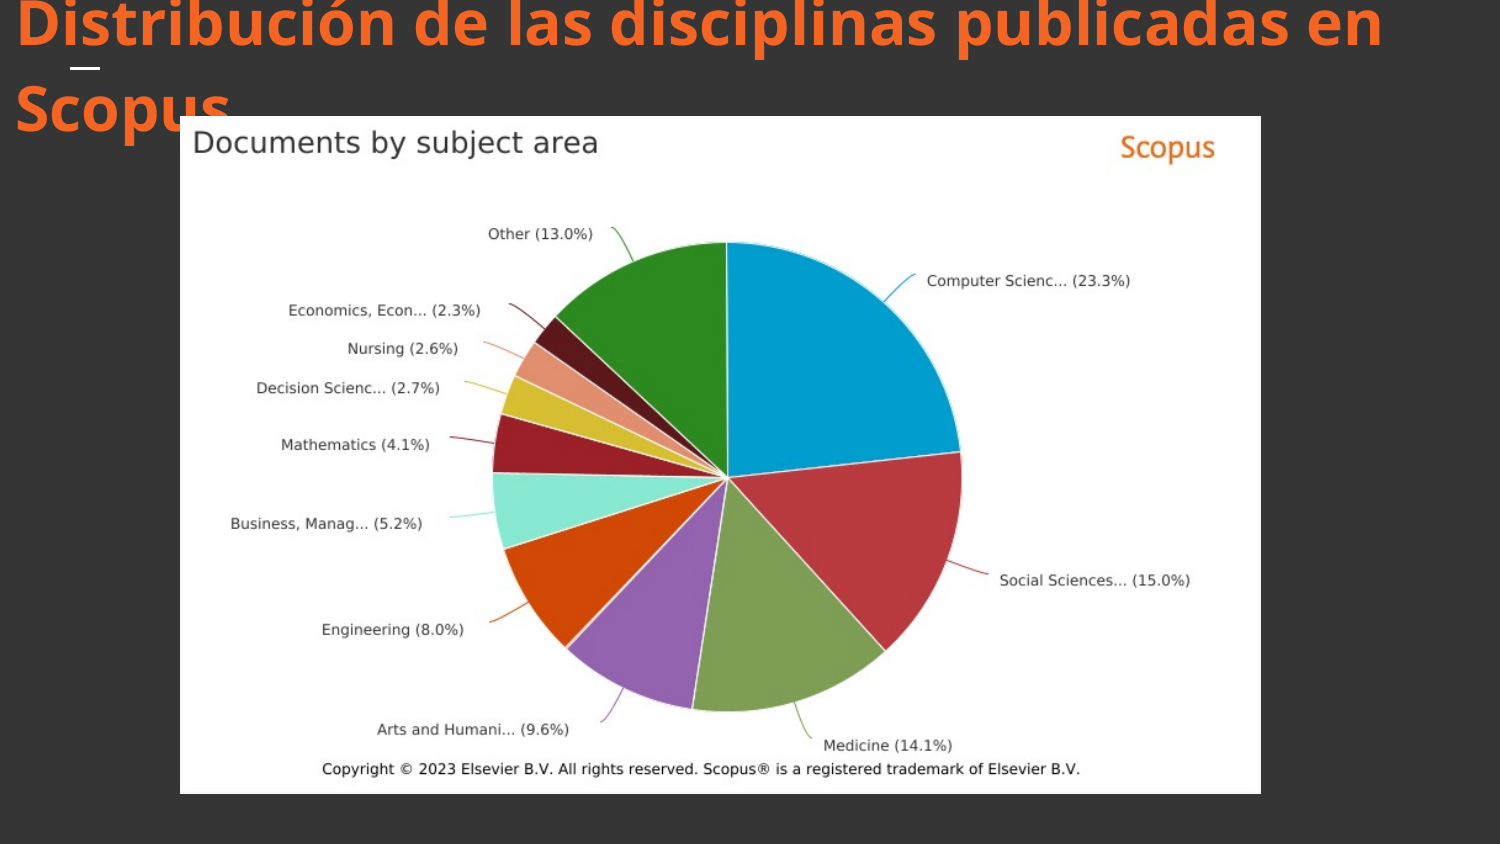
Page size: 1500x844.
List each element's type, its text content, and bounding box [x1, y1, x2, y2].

subtitle Distribución de las disciplinas publicadas en Scopus [0, 0, 1492, 117]
picture [180, 116, 1261, 794]
